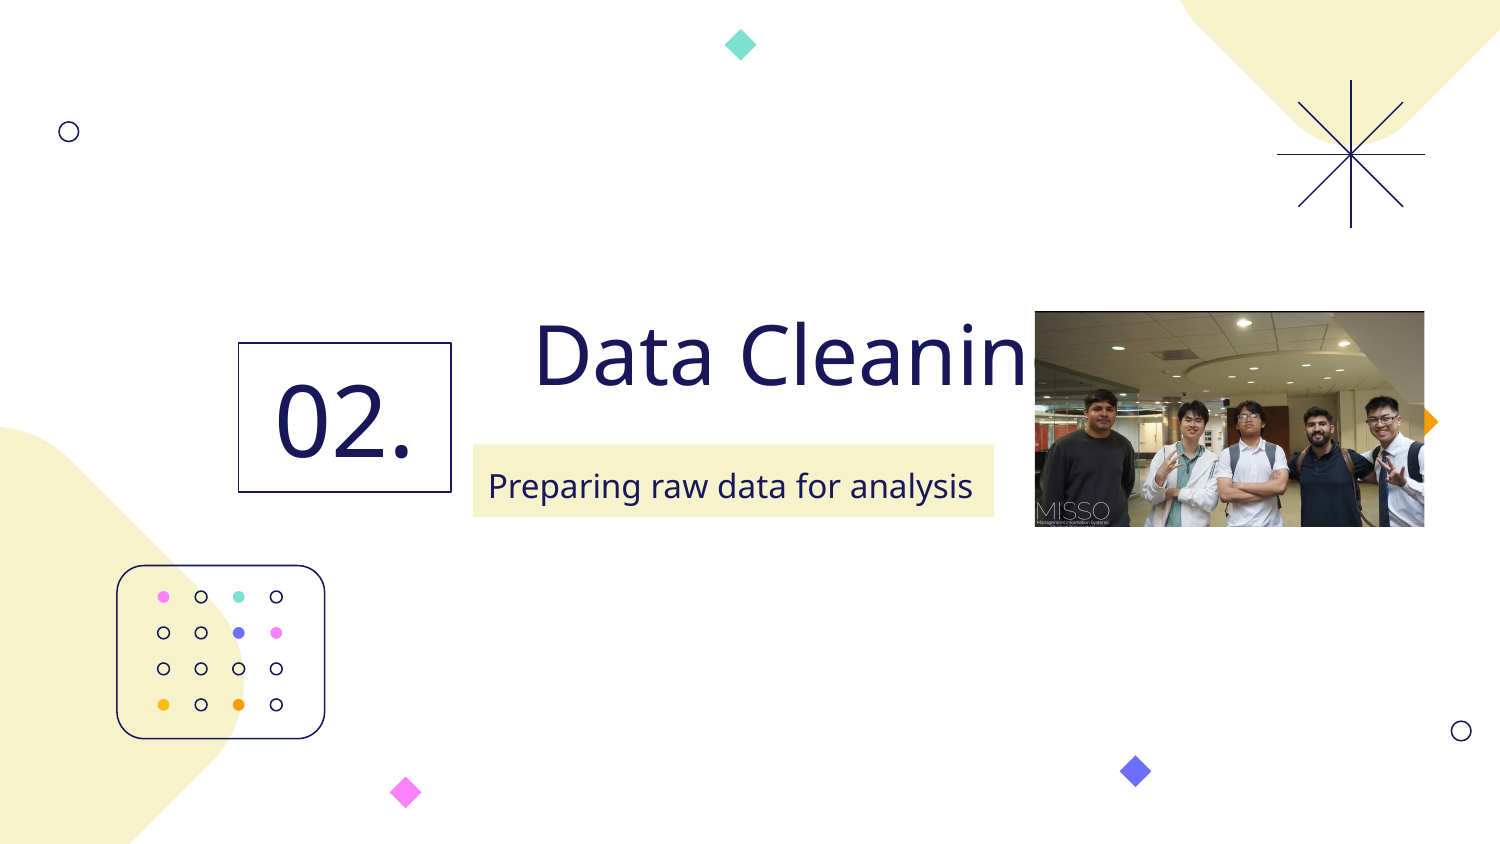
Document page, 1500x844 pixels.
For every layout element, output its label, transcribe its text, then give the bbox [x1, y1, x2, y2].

title Data Cleaning [517, 268, 1198, 418]
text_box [1276, 80, 1425, 229]
subtitle Preparing raw data for analysis [472, 444, 995, 517]
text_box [116, 565, 325, 739]
picture [1034, 310, 1425, 528]
title 02. [238, 342, 452, 493]
